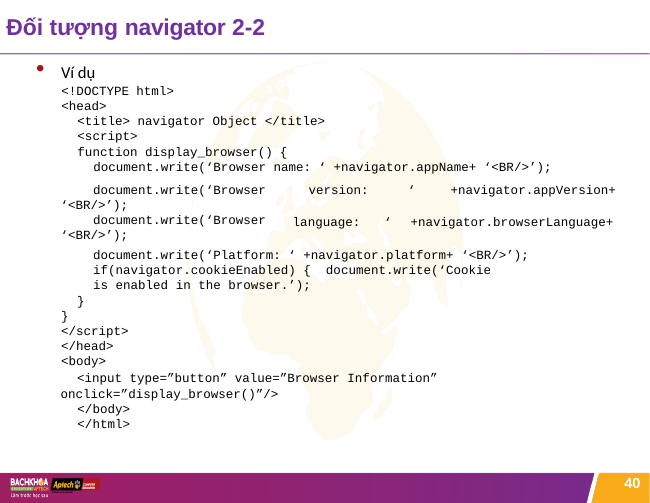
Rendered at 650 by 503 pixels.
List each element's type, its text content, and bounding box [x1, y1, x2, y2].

title Đối tượng navigator 2-2 [5, 0, 357, 68]
text_box language: ‘ +navigator.browserLanguage+ [291, 213, 623, 230]
text_box document.write(‘Platform: ‘ +navigator.platform+ ‘<BR/>’); if(navigator.cookieEnabled) { document.write(‘Cookie is enabled in the browser.’); } } </script> </head> <body> <input type=”button” value=”Browser Information” onclick=”display_browser()”/> </body> </html> [59, 246, 552, 432]
text_box document.write(‘Browser ‘<BR/>’); document.write(‘Browser ‘<BR/>’); [59, 180, 276, 242]
slide_number 40 [617, 340, 646, 503]
text_box version: ‘ +navigator.appVersion+ [307, 180, 623, 197]
picture [0, 0, 650, 503]
text_box Ví dụ <!DOCTYPE html> <head> <title> navigator Object </title> <script> function display_browser() { document.write(‘Browser name: ‘ +navigator.appName+ ‘<BR/>’); [35, 59, 576, 174]
